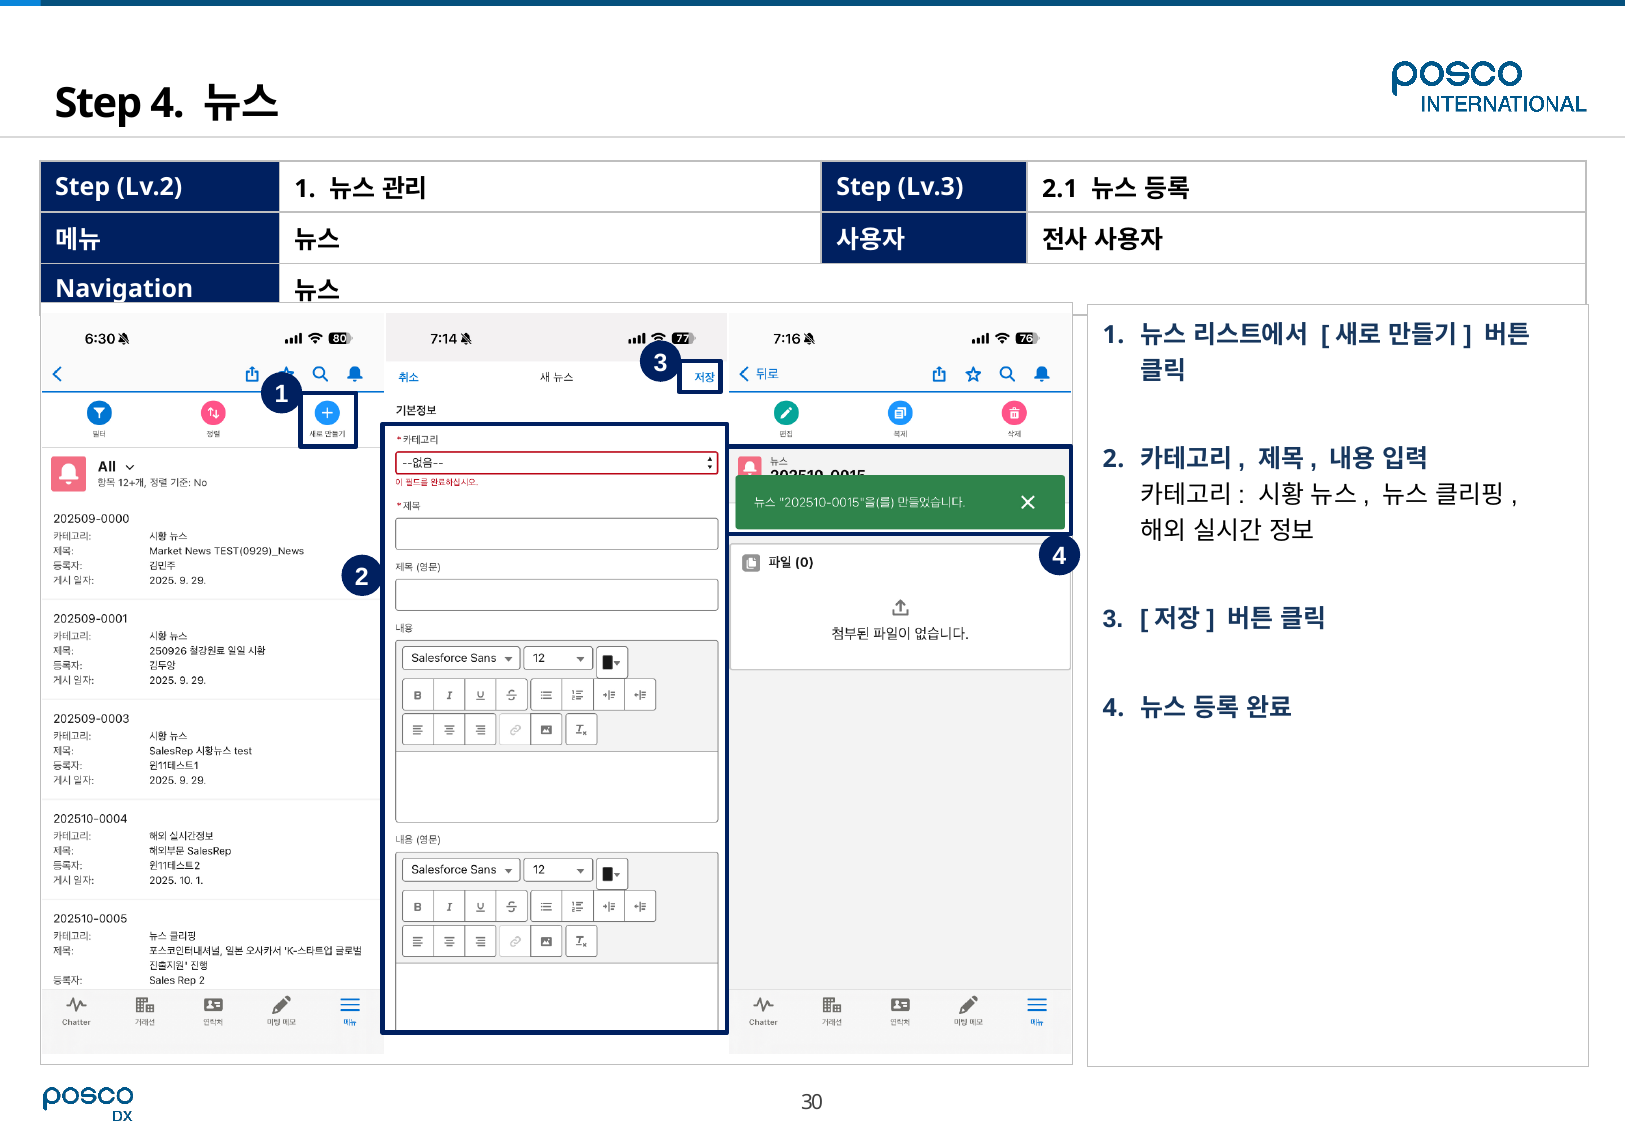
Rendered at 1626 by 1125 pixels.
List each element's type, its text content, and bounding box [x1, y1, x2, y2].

table_cell Navigation [41, 264, 279, 302]
text_box 뉴스 리스트에서 [새로 만들기] 버튼 클릭 카테고리, 제목, 내용 입력 카테고리: 시황 뉴스, 뉴스 클리핑, 해외 실시간 정보 [저장] 버튼 클릭 뉴스 등록 완료 [1087, 304, 1589, 1067]
table_cell 전사 사용자 [1028, 213, 1585, 263]
picture [0, 0, 41, 6]
text_box 4 [1071, 537, 1081, 572]
table_cell 사용자 [822, 213, 1026, 263]
table_cell 뉴스 [280, 213, 820, 263]
text_box Step 4. 뉴스 [39, 68, 685, 115]
picture [1391, 59, 1587, 113]
picture [42, 313, 384, 1054]
table_header 2.1 뉴스 등록 [1028, 162, 1585, 211]
table_header Step (Lv.3) [822, 162, 1026, 211]
picture [386, 313, 727, 1054]
table_header Step (Lv.2) [41, 162, 279, 211]
table_header 1. 뉴스 관리 [280, 162, 820, 211]
table_cell 뉴스 [280, 264, 1585, 314]
picture [43, 1087, 133, 1121]
picture [729, 313, 1071, 1054]
text_box [40, 302, 1073, 1065]
table_cell 메뉴 [41, 213, 279, 263]
